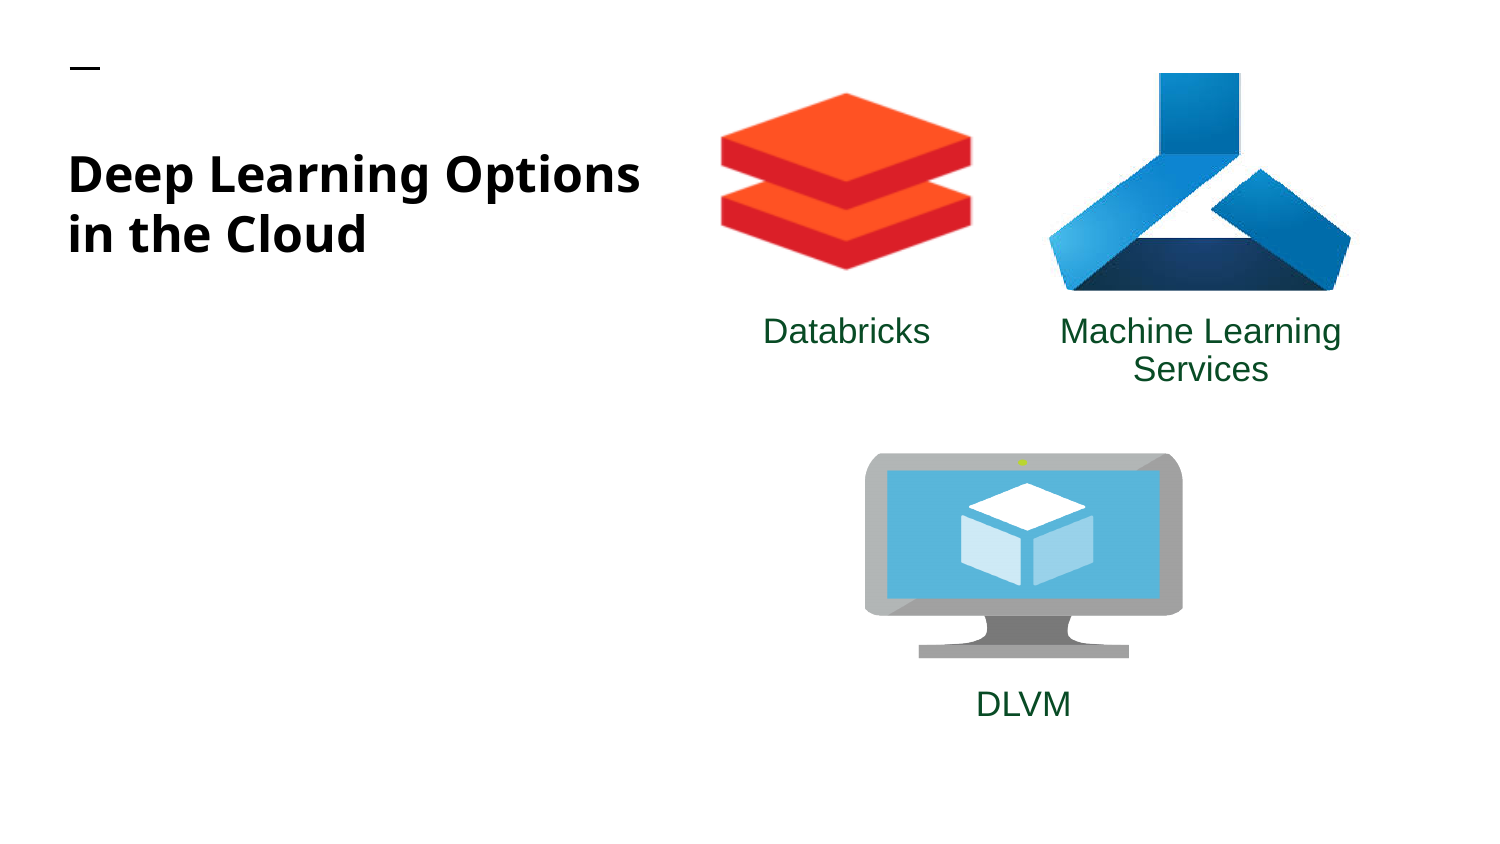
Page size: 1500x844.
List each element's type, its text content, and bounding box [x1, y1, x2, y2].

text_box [605, 70, 1442, 787]
title Deep Learning Options in the Cloud [52, 153, 600, 278]
